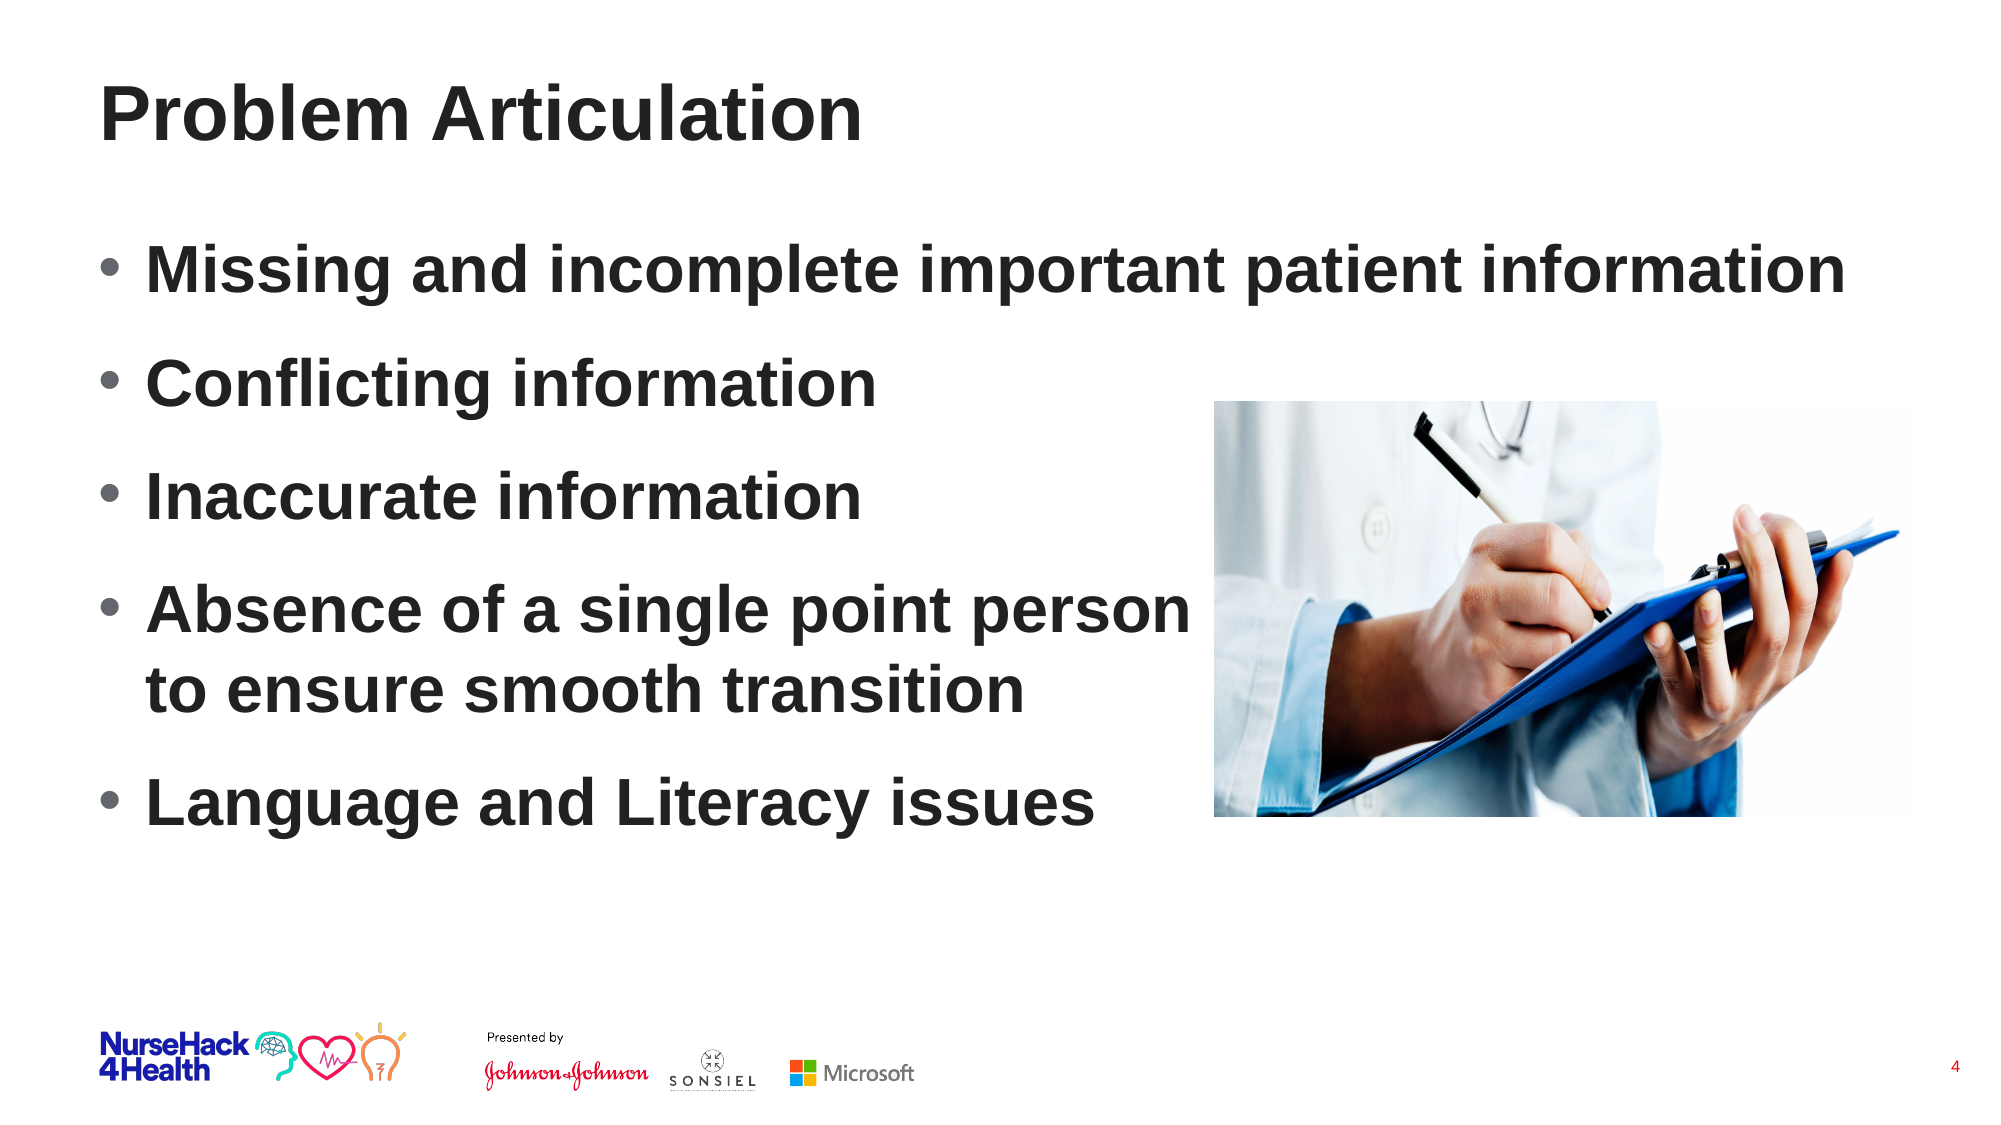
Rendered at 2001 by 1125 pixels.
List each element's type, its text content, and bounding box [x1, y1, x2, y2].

slide_number 4 [1900, 1038, 1976, 1094]
list Missing and incomplete important patient information Conflicting information Inaccurate information Absence of a single point person to ensure smooth transition Language and Literacy issues [98, 225, 1902, 970]
title Problem Articulation [98, 61, 1765, 158]
picture [1213, 401, 1915, 817]
picture [430, 1011, 925, 1125]
